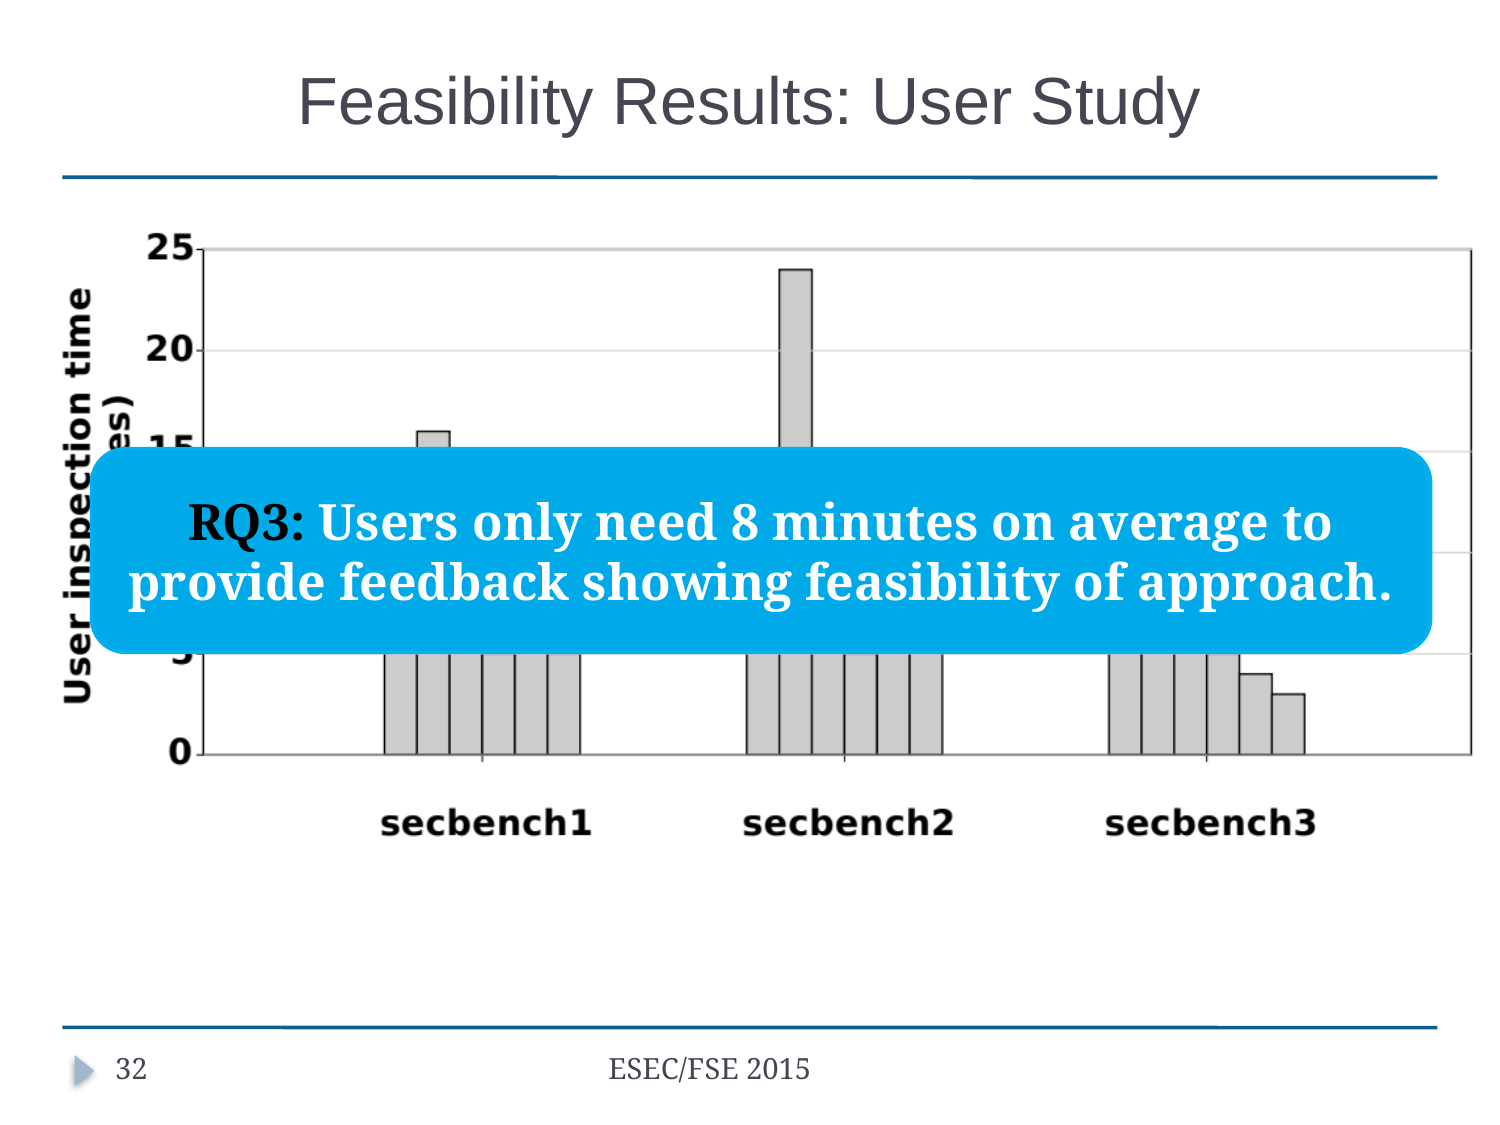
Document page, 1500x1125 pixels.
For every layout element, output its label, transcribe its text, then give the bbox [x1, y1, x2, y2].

picture [51, 220, 1483, 853]
footer ESEC/FSE 2015 [235, 1042, 1185, 1103]
title Feasibility Results: User Study [75, 24, 1425, 171]
slide_number 32 [100, 1042, 235, 1103]
